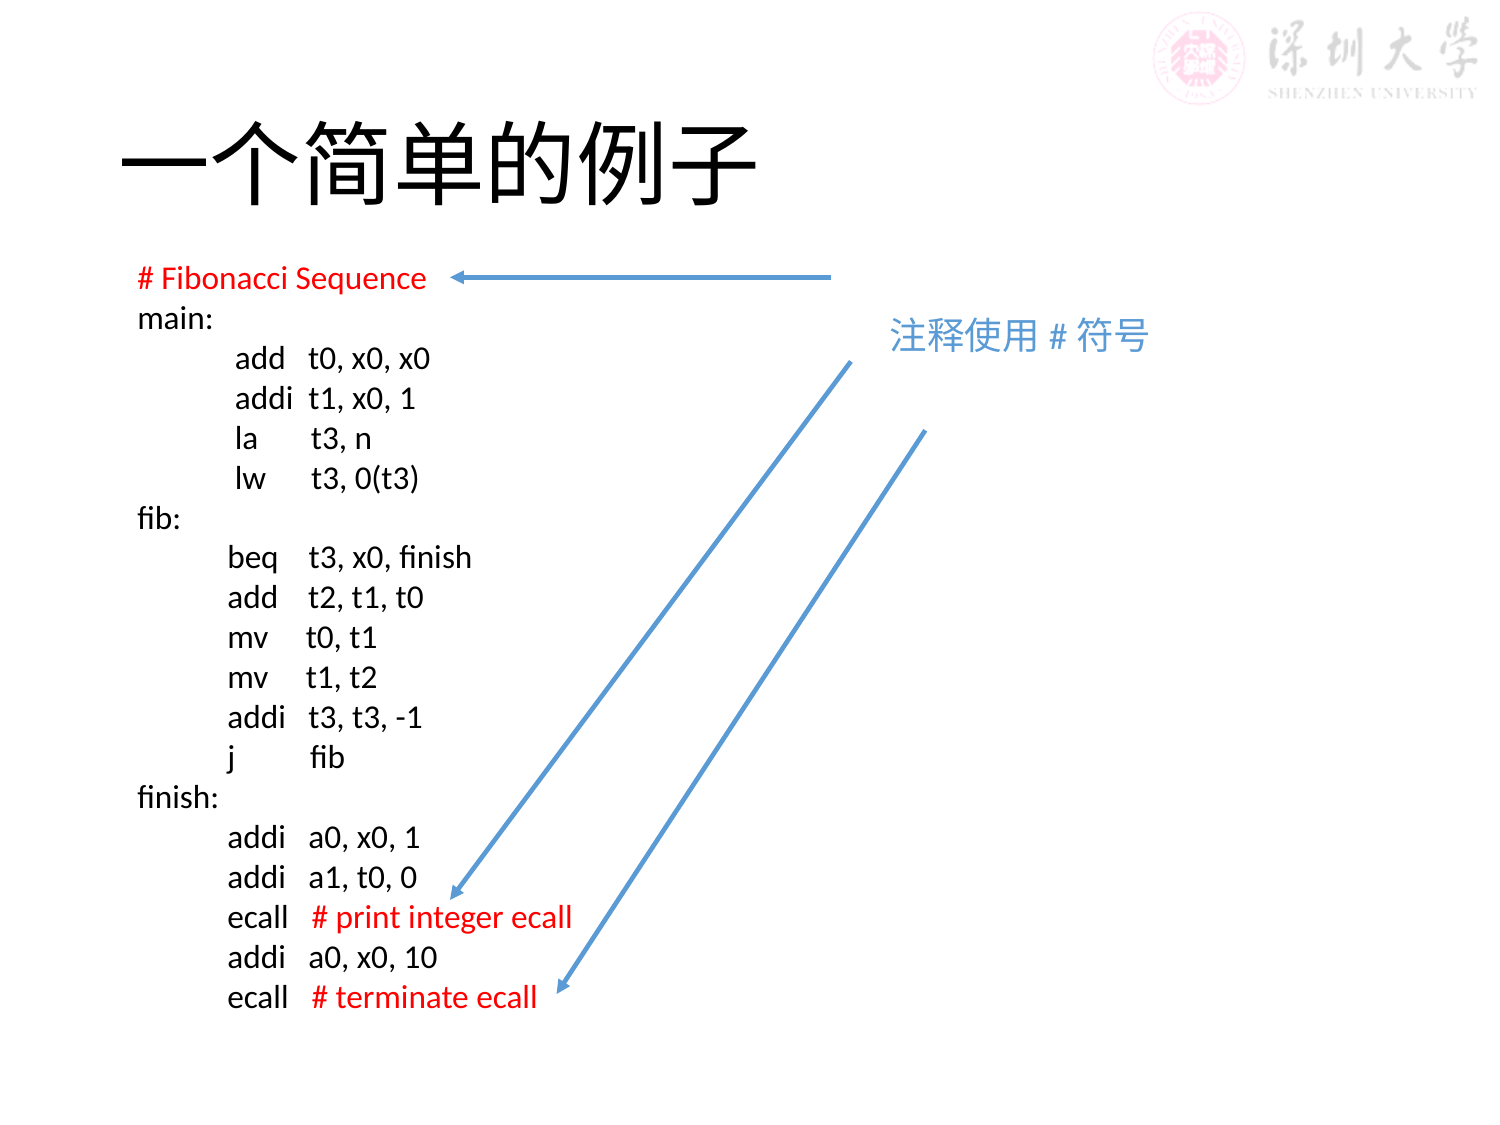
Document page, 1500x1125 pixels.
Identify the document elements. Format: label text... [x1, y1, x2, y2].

text_box # Fibonacci Sequence main: add t0, x0, x0 addi t1, x0, 1 la t3, n lw t3, 0(t3) fib: beq t3, x0, finish add t2, t1, t0 mv t0, t1 mv t1, t2 addi t3, t3, -1 j fib finish: addi a0, x0, 1 addi a1, t0, 0 ecall # print integer ecall addi a0, x0, 10 ecall # terminate ecall [122, 248, 832, 1023]
text_box 注释使用#符号 [875, 304, 1167, 365]
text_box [556, 430, 926, 994]
title 一个简单的例子 [103, 59, 1397, 278]
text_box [449, 361, 851, 900]
